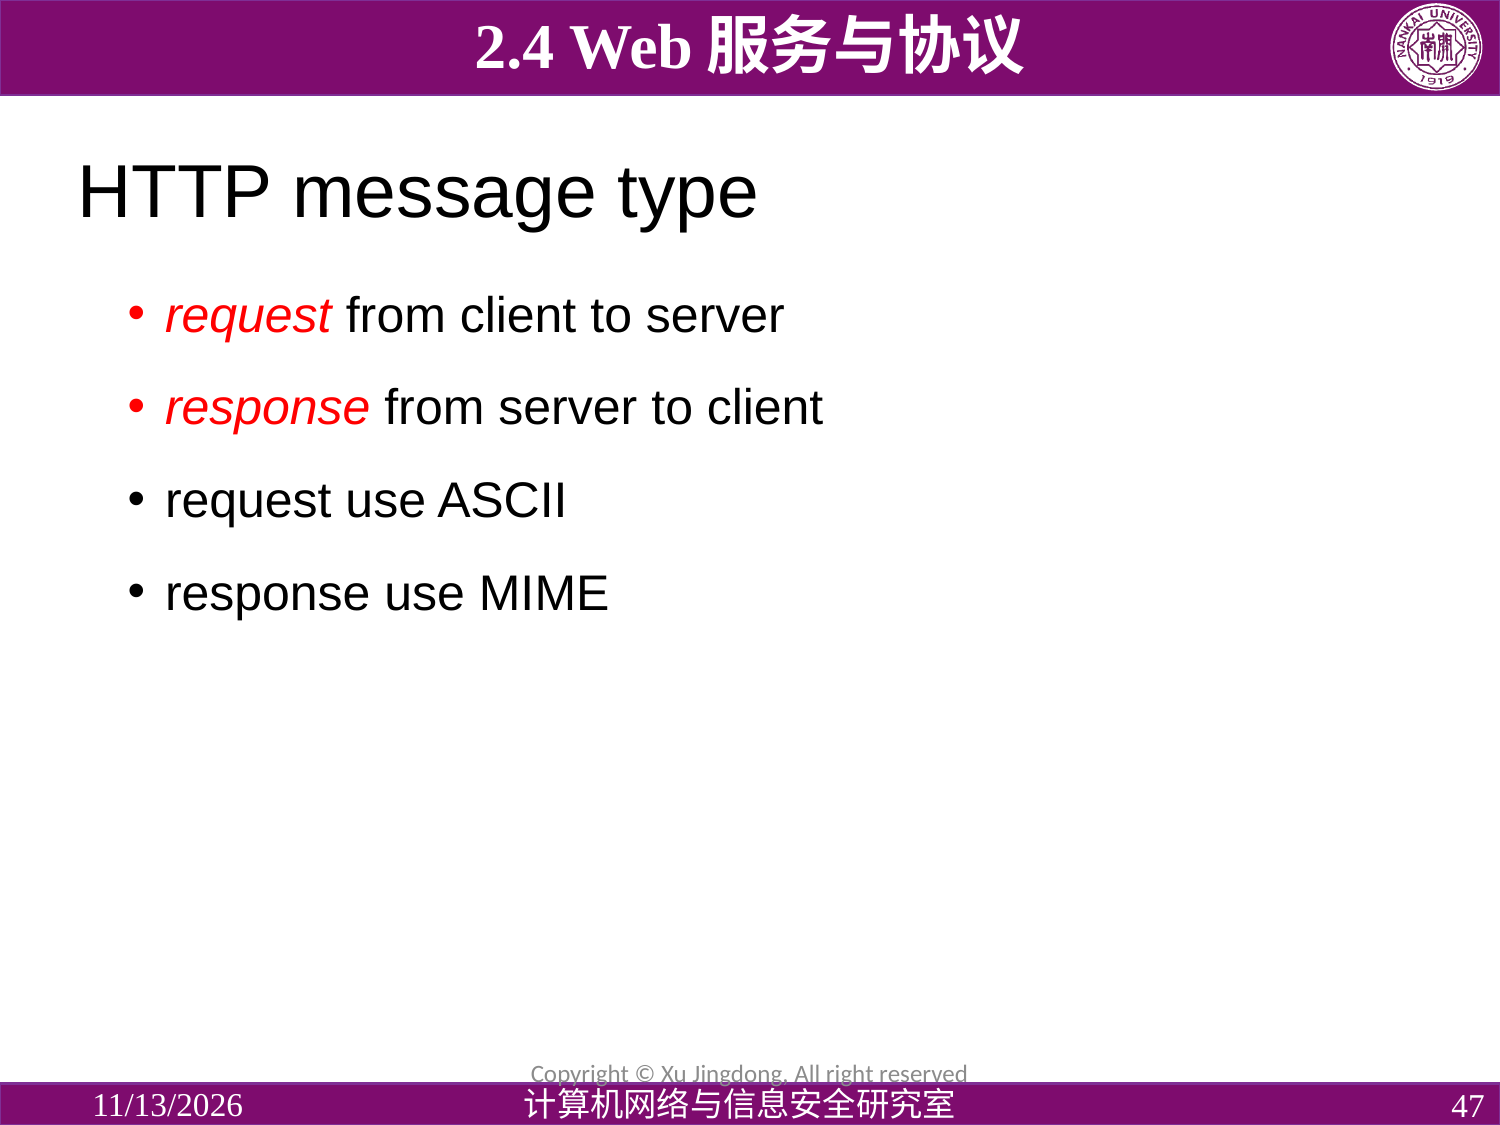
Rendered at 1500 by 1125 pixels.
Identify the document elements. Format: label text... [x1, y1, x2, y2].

picture [1391, 4, 1482, 90]
text_box 2.4 Web服务与协议 [108, 5, 1391, 90]
footer Copyright © Xu Jingdong, All right reserved [496, 1042, 1004, 1103]
list request from client to server response from server to client request use ASCII response use MIME [112, 262, 1388, 1000]
title HTTP message type [62, 99, 1500, 288]
